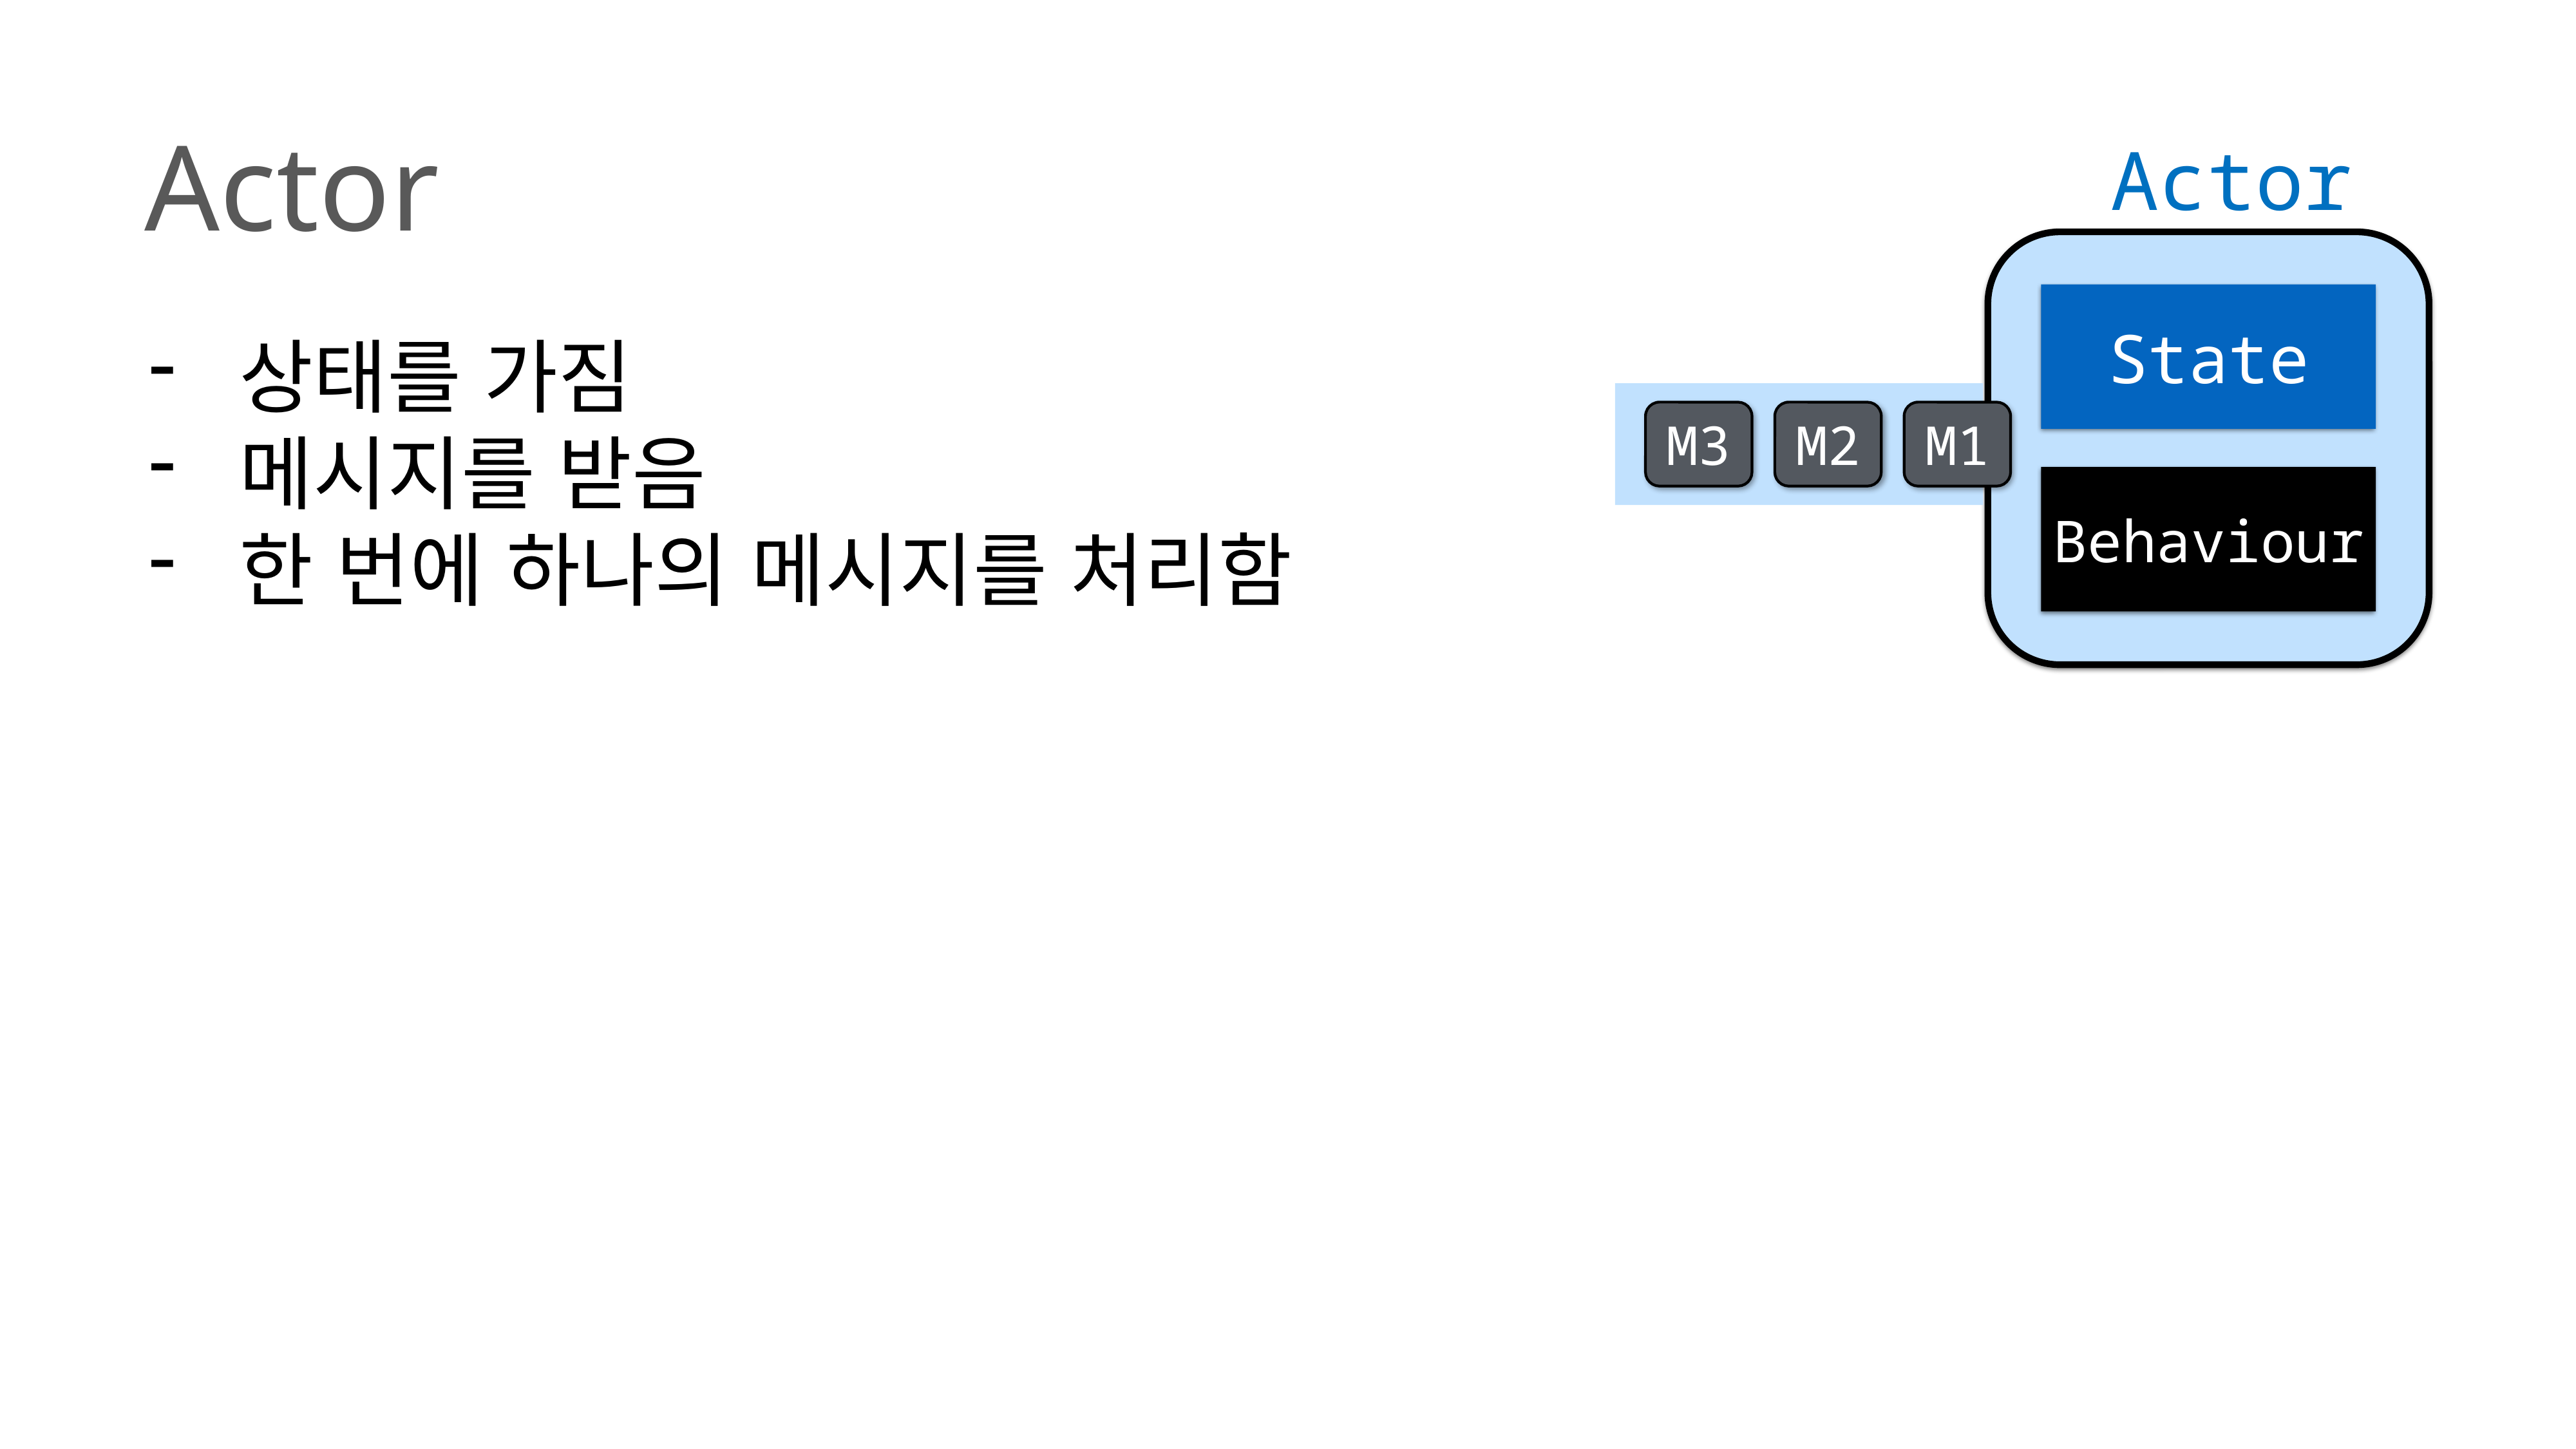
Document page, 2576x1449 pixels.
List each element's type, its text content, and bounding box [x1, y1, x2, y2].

text_box M2 [1774, 402, 1882, 486]
text_box M3 [1645, 402, 1752, 486]
text_box 상태를 가짐 메시지를 받음 한 번에 하나의 메시지를 처리함 [139, 321, 2460, 1356]
text_box State [2041, 284, 2376, 429]
text_box M1 [1904, 402, 2011, 486]
text_box [1987, 231, 2429, 665]
text_box Actor [135, 108, 449, 260]
text_box Behaviour [2041, 467, 2376, 612]
text_box Actor [2101, 124, 2316, 232]
text_box [1615, 383, 1984, 506]
